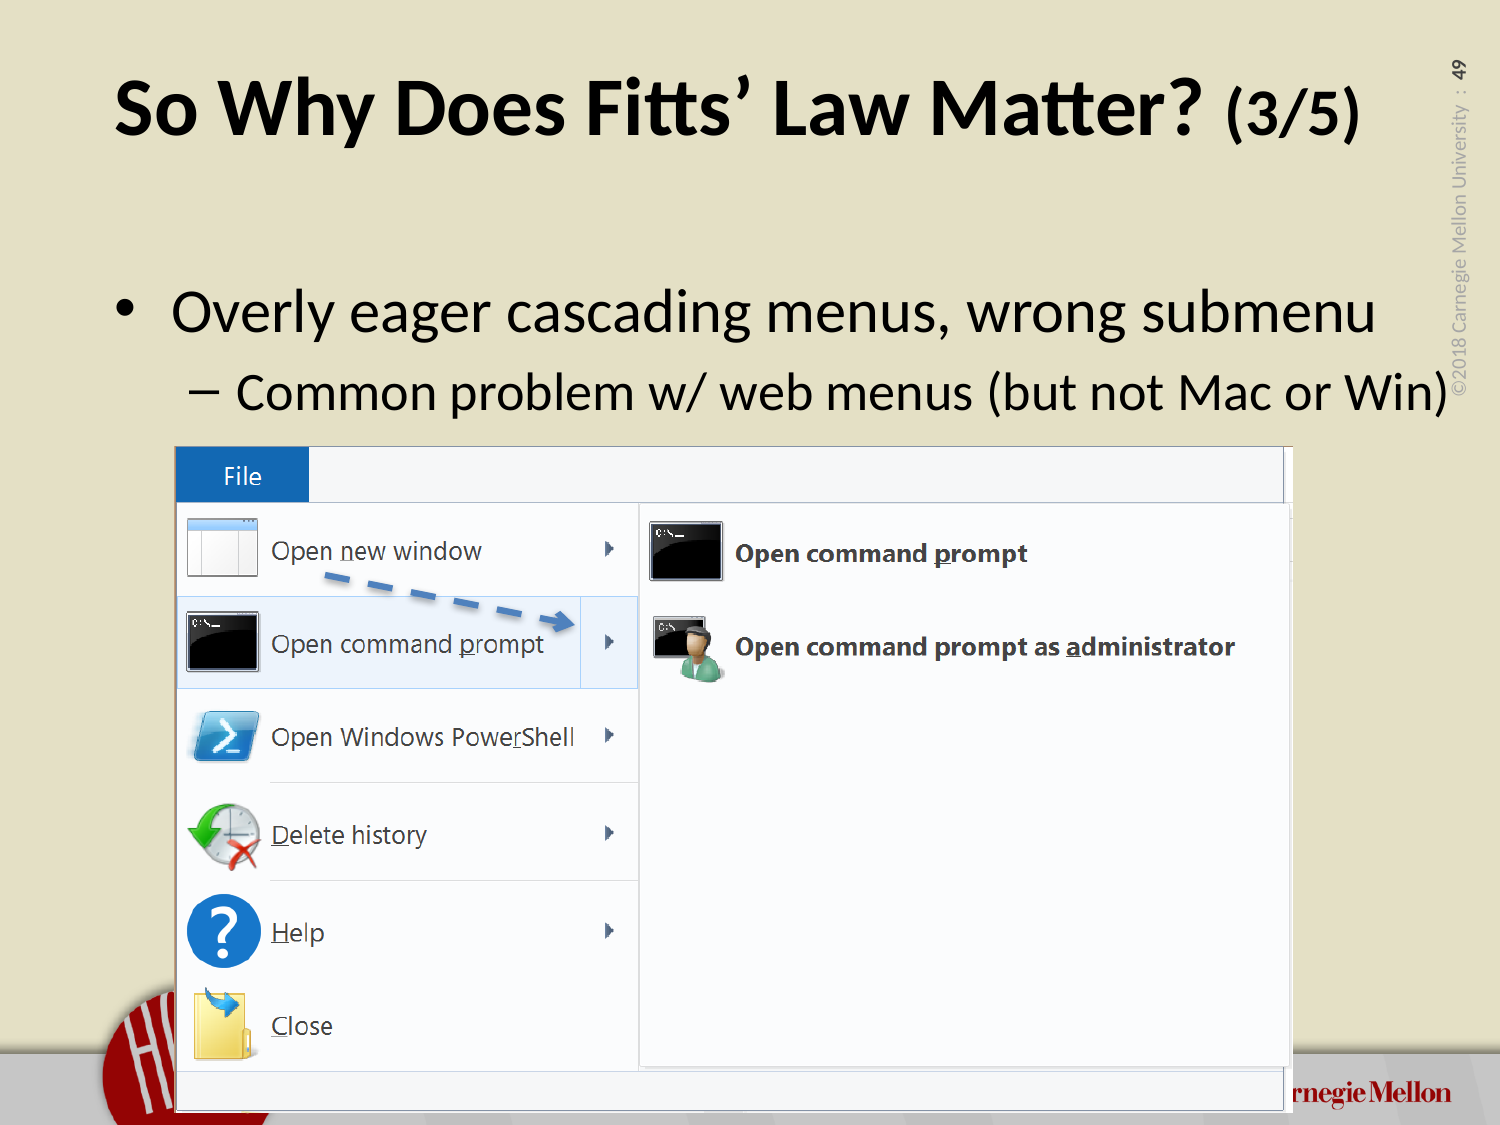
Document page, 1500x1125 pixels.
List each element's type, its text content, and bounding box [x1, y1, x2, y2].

title So Why Does Fitts’ Law Matter? (3/5) [99, 45, 1425, 233]
list Overly eager cascading menus, wrong submenu Common problem w/ web menus (but not Mac or Win) [99, 262, 1475, 1005]
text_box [324, 574, 576, 626]
picture [0, 0, 1500, 1125]
